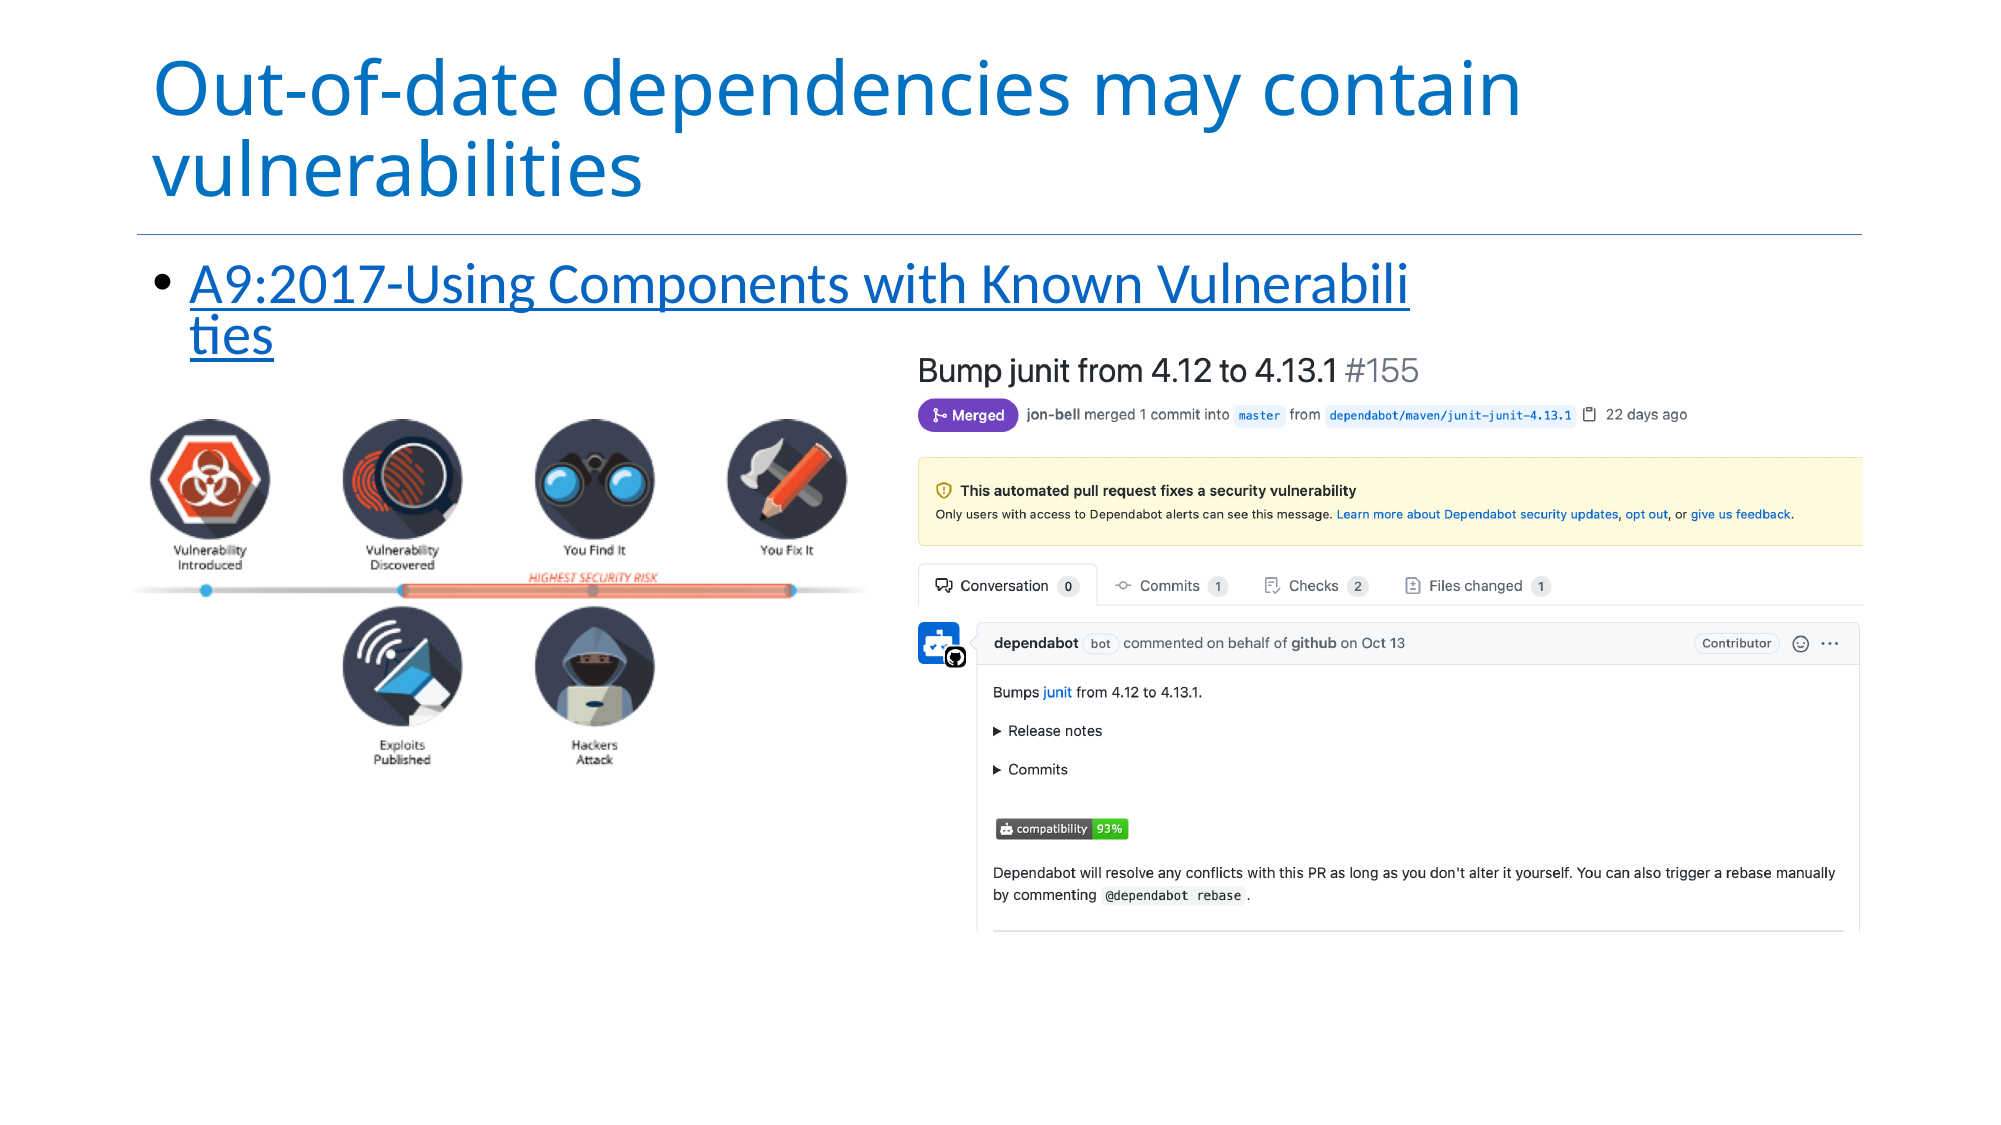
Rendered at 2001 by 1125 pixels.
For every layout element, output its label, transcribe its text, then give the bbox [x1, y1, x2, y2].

picture [130, 419, 868, 772]
list A9:2017-Using Components with Known Vulnerabilities [137, 246, 1432, 960]
picture [901, 342, 1863, 932]
title Out-of-date dependencies may contain vulnerabilities [137, 3, 1863, 221]
